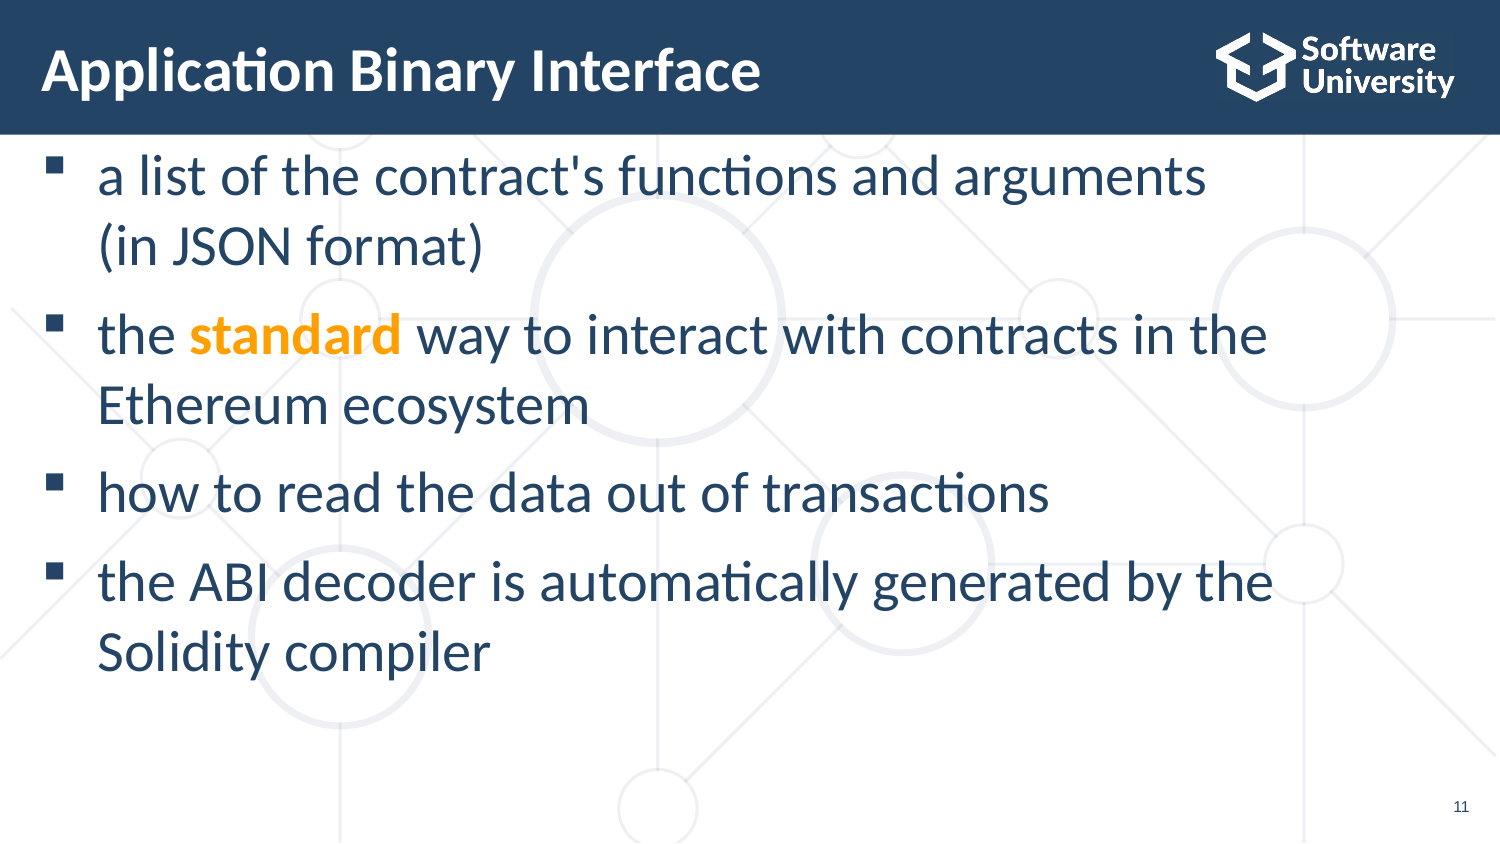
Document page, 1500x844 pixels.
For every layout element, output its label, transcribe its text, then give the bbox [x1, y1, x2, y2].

list a list of the contract's functions and arguments (in JSON format) the standard way to interact with contracts in the Ethereum ecosystem how to read the data out of transactions the ABI decoder is automatically generated by the Solidity compiler [23, 131, 1476, 817]
slide_number 11 [1423, 787, 1476, 825]
picture [1216, 32, 1455, 102]
title Application Binary Interface [23, 12, 1193, 121]
